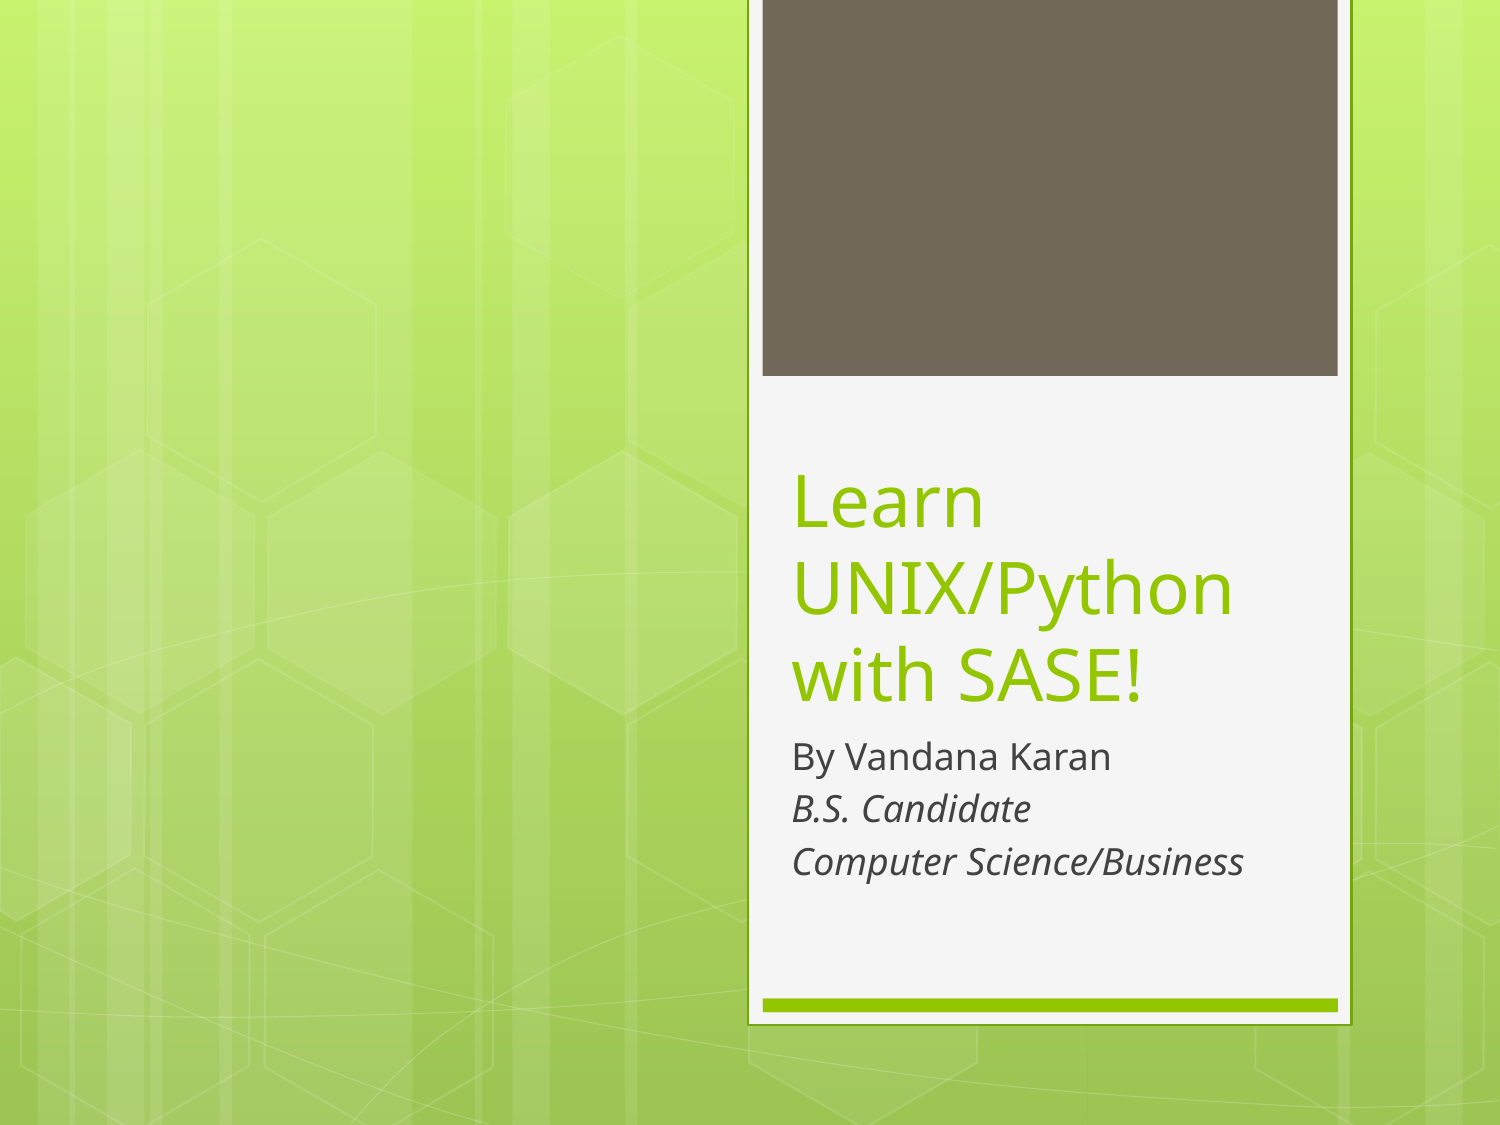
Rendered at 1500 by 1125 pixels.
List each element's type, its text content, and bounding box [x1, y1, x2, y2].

subtitle By Vandana Karan B.S. Candidate Computer Science/Business [776, 725, 1320, 933]
title Learn UNIX/Python with SASE! [776, 444, 1320, 724]
